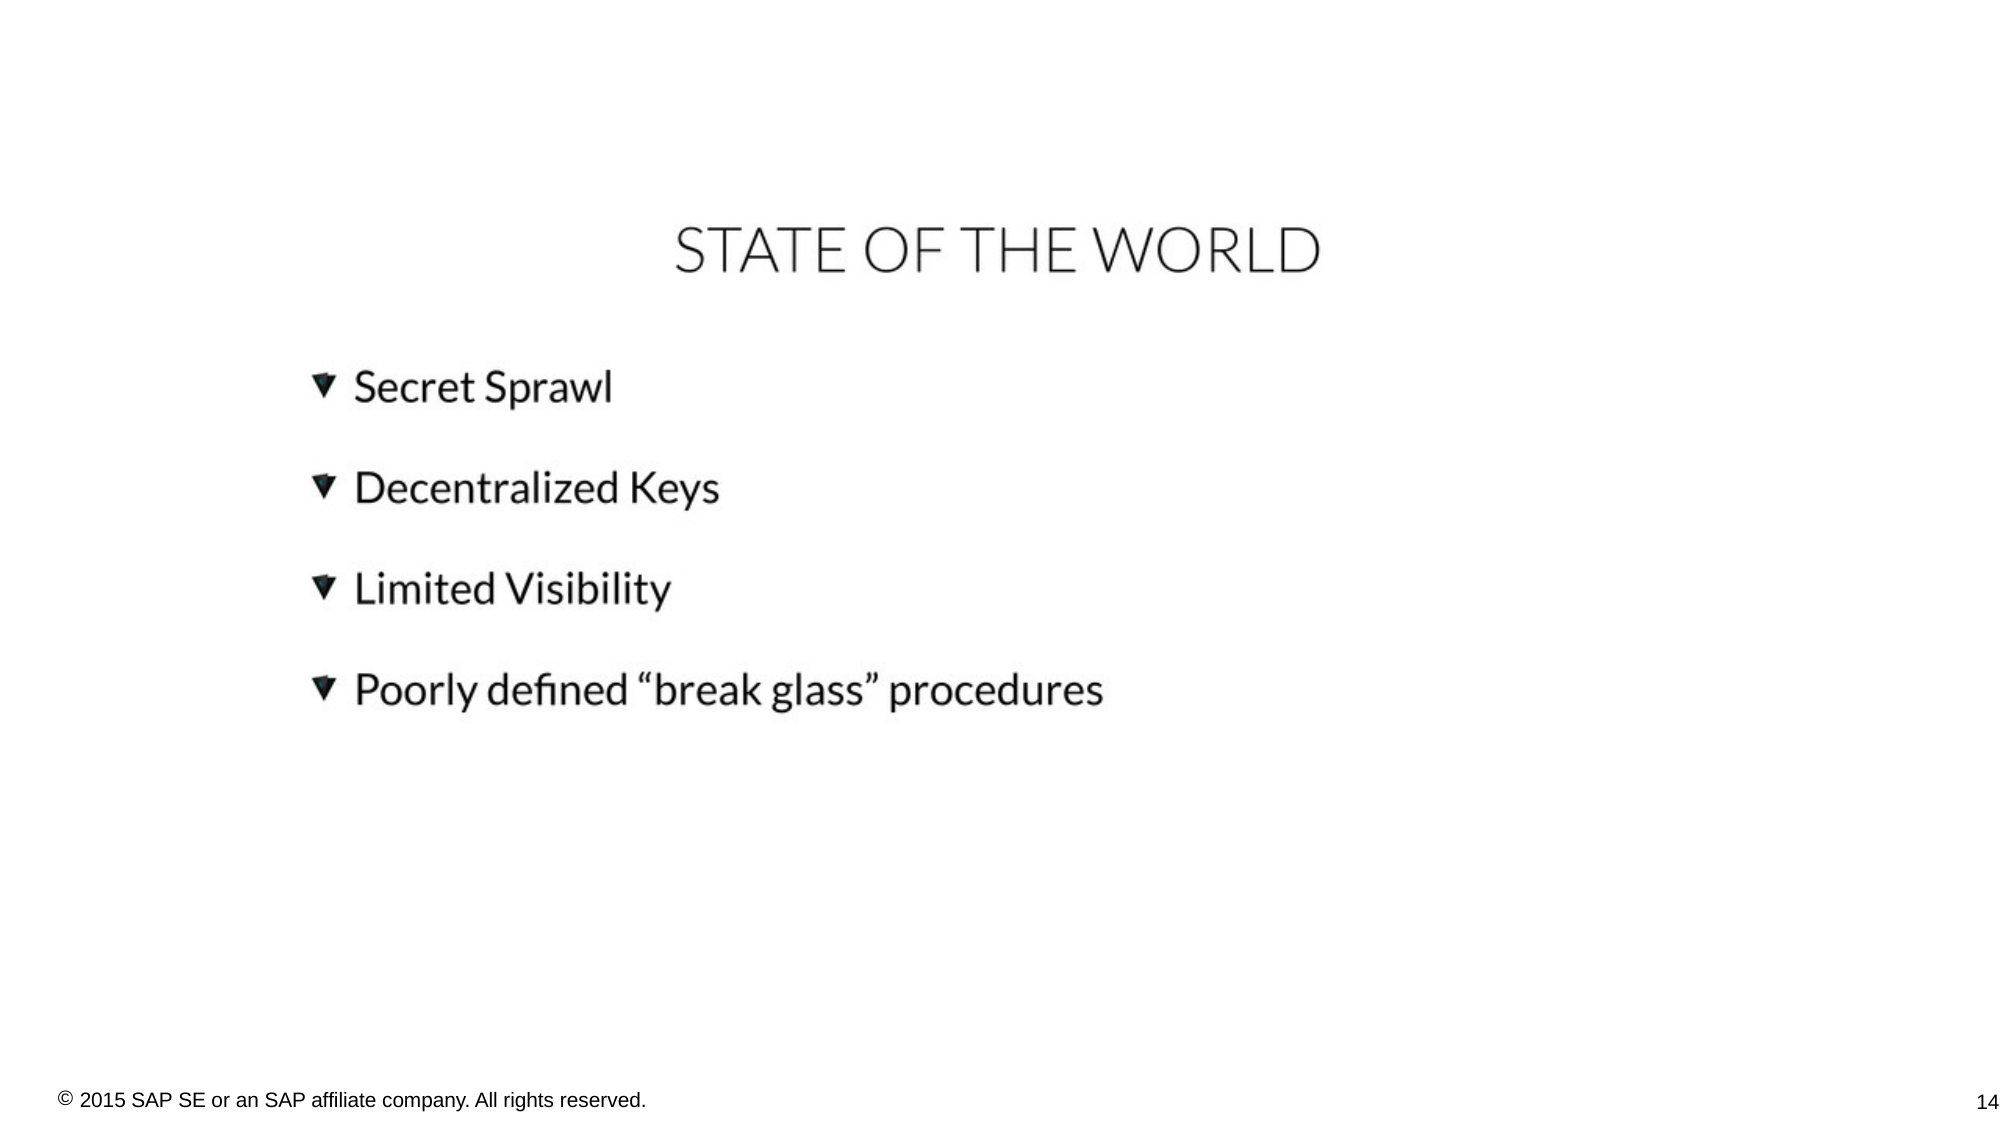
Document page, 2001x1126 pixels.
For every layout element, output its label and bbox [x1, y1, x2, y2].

picture [212, 126, 1788, 999]
